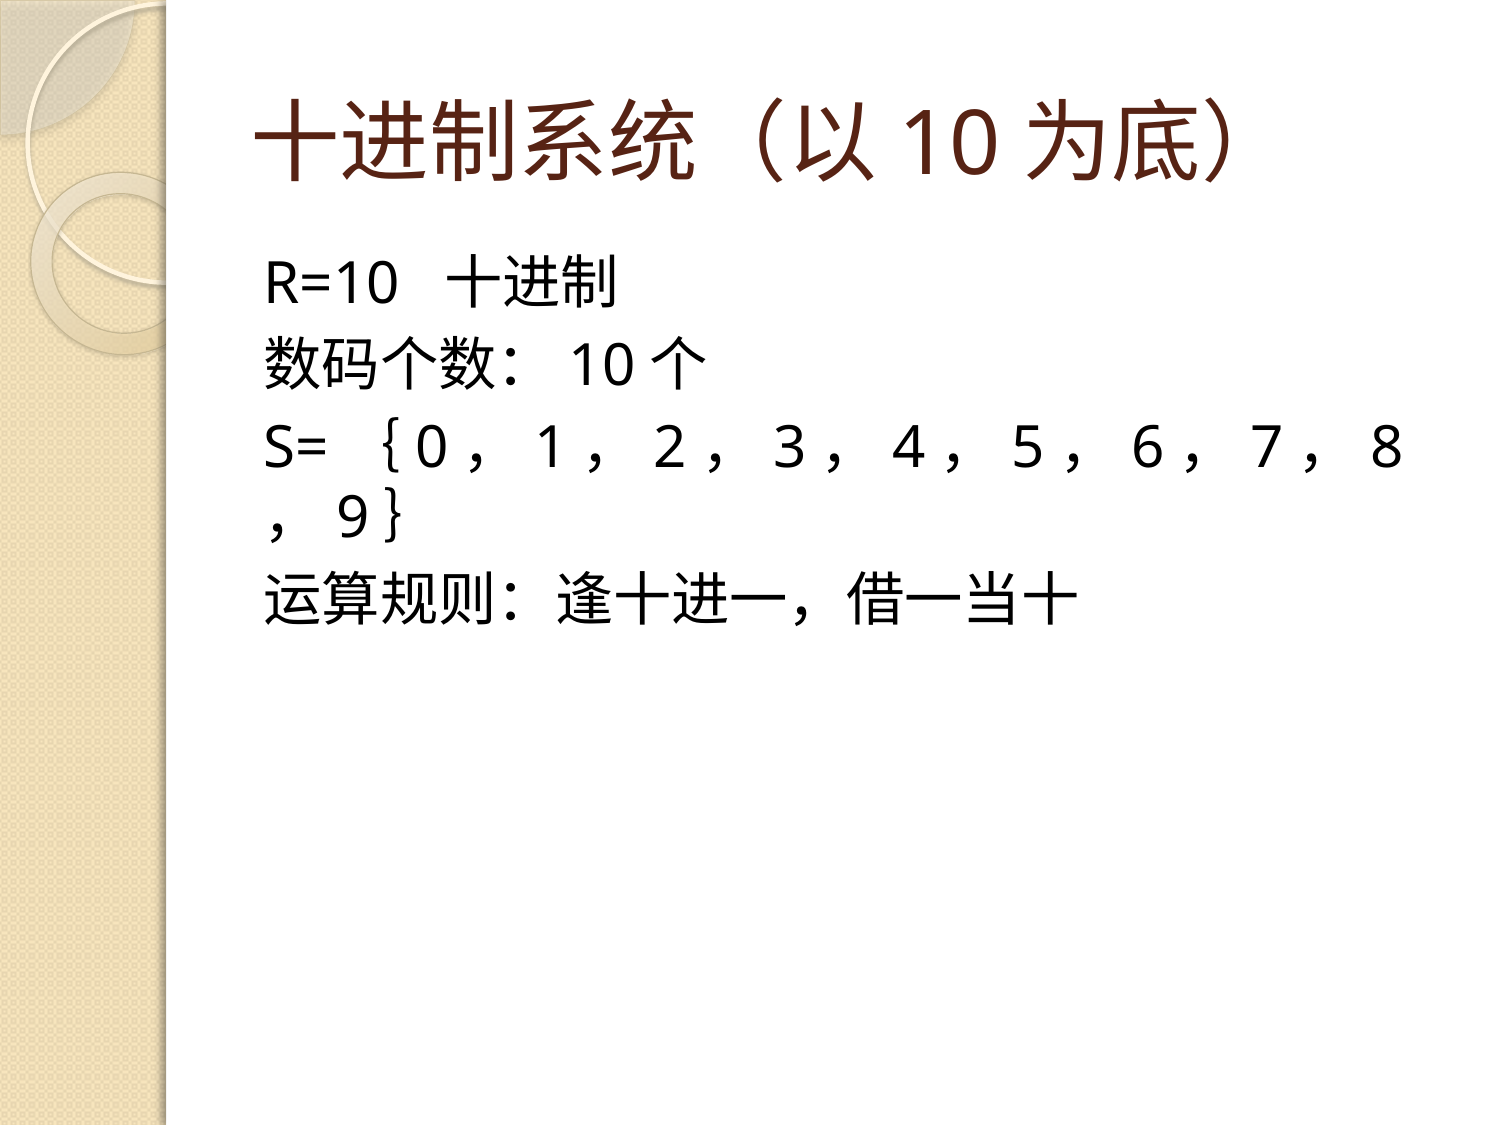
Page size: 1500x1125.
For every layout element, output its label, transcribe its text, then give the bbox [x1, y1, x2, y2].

title 十进制系统（以10为底） [235, 45, 1466, 233]
list R=10 十进制 数码个数：10个 S=｛0，1，2，3，4，5，6，7，8，9｝ 运算规则：逢十进一，借一当十 [235, 237, 1466, 1025]
